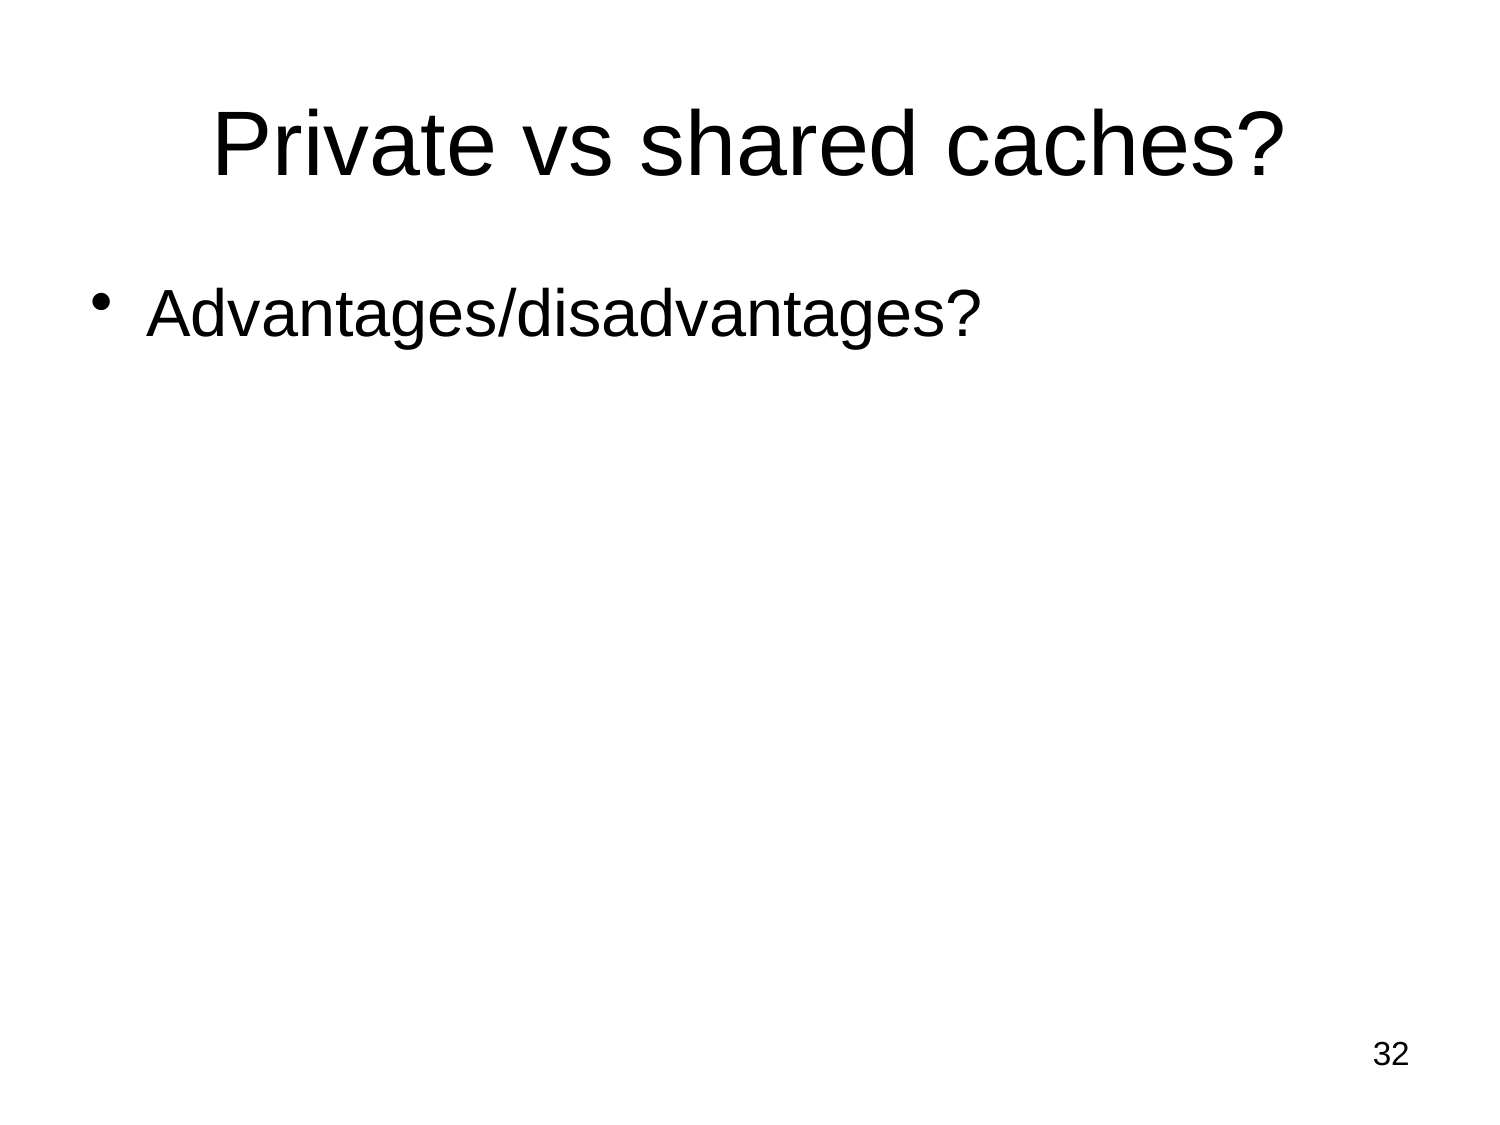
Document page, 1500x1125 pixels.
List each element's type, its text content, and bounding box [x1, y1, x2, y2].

list Advantages/disadvantages? [74, 262, 1426, 1006]
slide_number 32 [1074, 1024, 1426, 1103]
title Private vs shared caches? [74, 44, 1426, 233]
